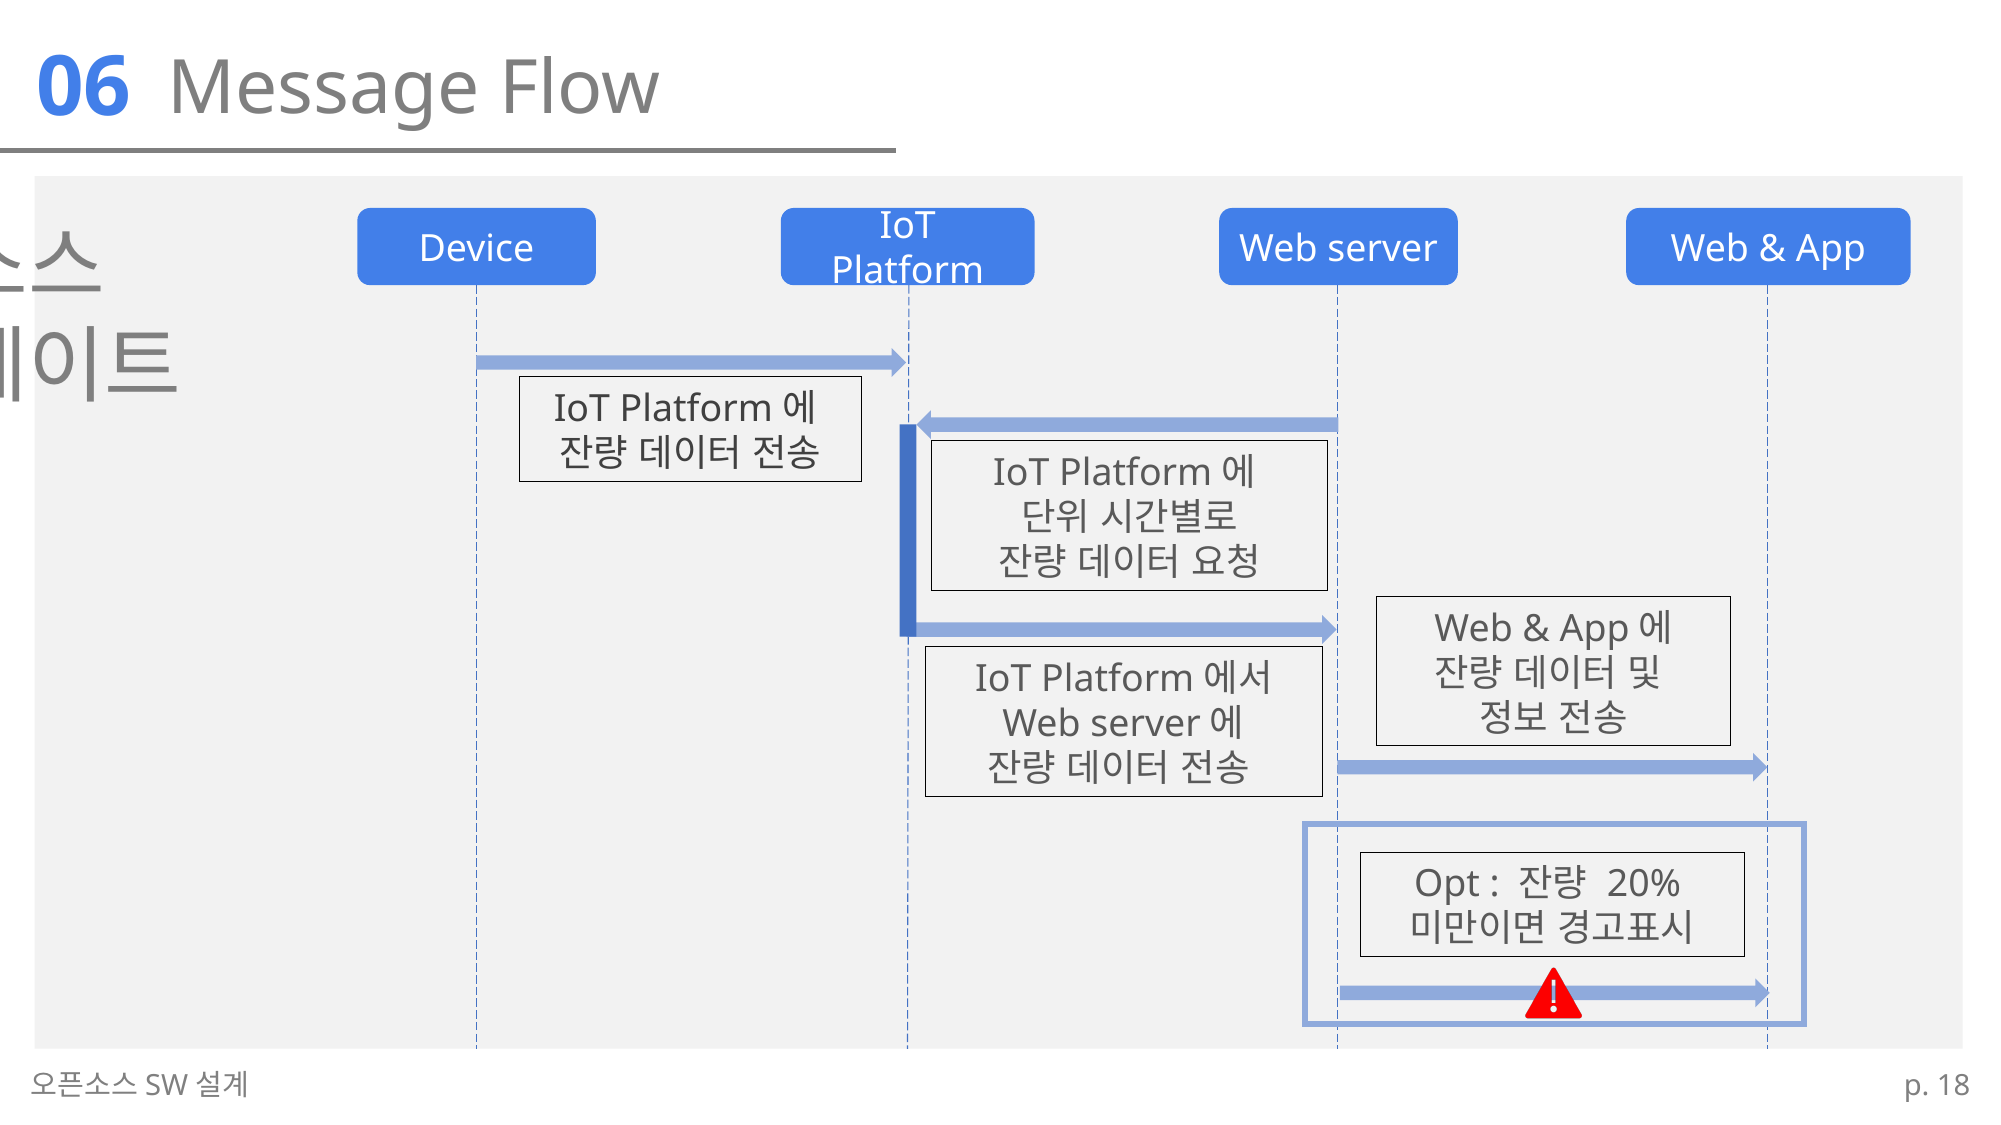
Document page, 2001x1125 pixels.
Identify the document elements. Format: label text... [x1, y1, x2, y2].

text_box IoT Platform에 단위 시간별로 잔량 데이터 요청 [931, 440, 1328, 591]
text_box 06 [21, 24, 151, 140]
picture [1522, 961, 1585, 1025]
text_box [477, 345, 907, 380]
text_box Web & App [1625, 206, 1912, 287]
text_box [917, 612, 1337, 647]
text_box Web server [1218, 206, 1459, 287]
text_box 오픈소스SW설계 [15, 1058, 265, 1109]
text_box Web & App에 잔량 데이터 및 정보 전송 [1376, 596, 1731, 746]
text_box Message Flow [151, 14, 882, 148]
text_box [1338, 823, 1767, 1025]
text_box Device [356, 206, 597, 287]
text_box [916, 407, 1337, 441]
text_box IoT Platform에서 Web server에 잔량 데이터 전송 [925, 646, 1323, 797]
text_box [1304, 823, 1337, 1025]
text_box IoT Platform에 잔량 데이터 전송 [519, 376, 862, 482]
text_box [1338, 750, 1767, 785]
text_box Opt : 잔량 20% 미만이면 경고표시 [1360, 852, 1745, 957]
text_box [1768, 823, 1805, 1025]
text_box [899, 423, 907, 638]
text_box IoT Platform [779, 206, 1036, 287]
text_box [34, 175, 1964, 1050]
text_box 리소스 업데이트 [0, 205, 342, 420]
text_box [909, 423, 917, 638]
text_box p. 18 [1888, 1058, 1986, 1109]
